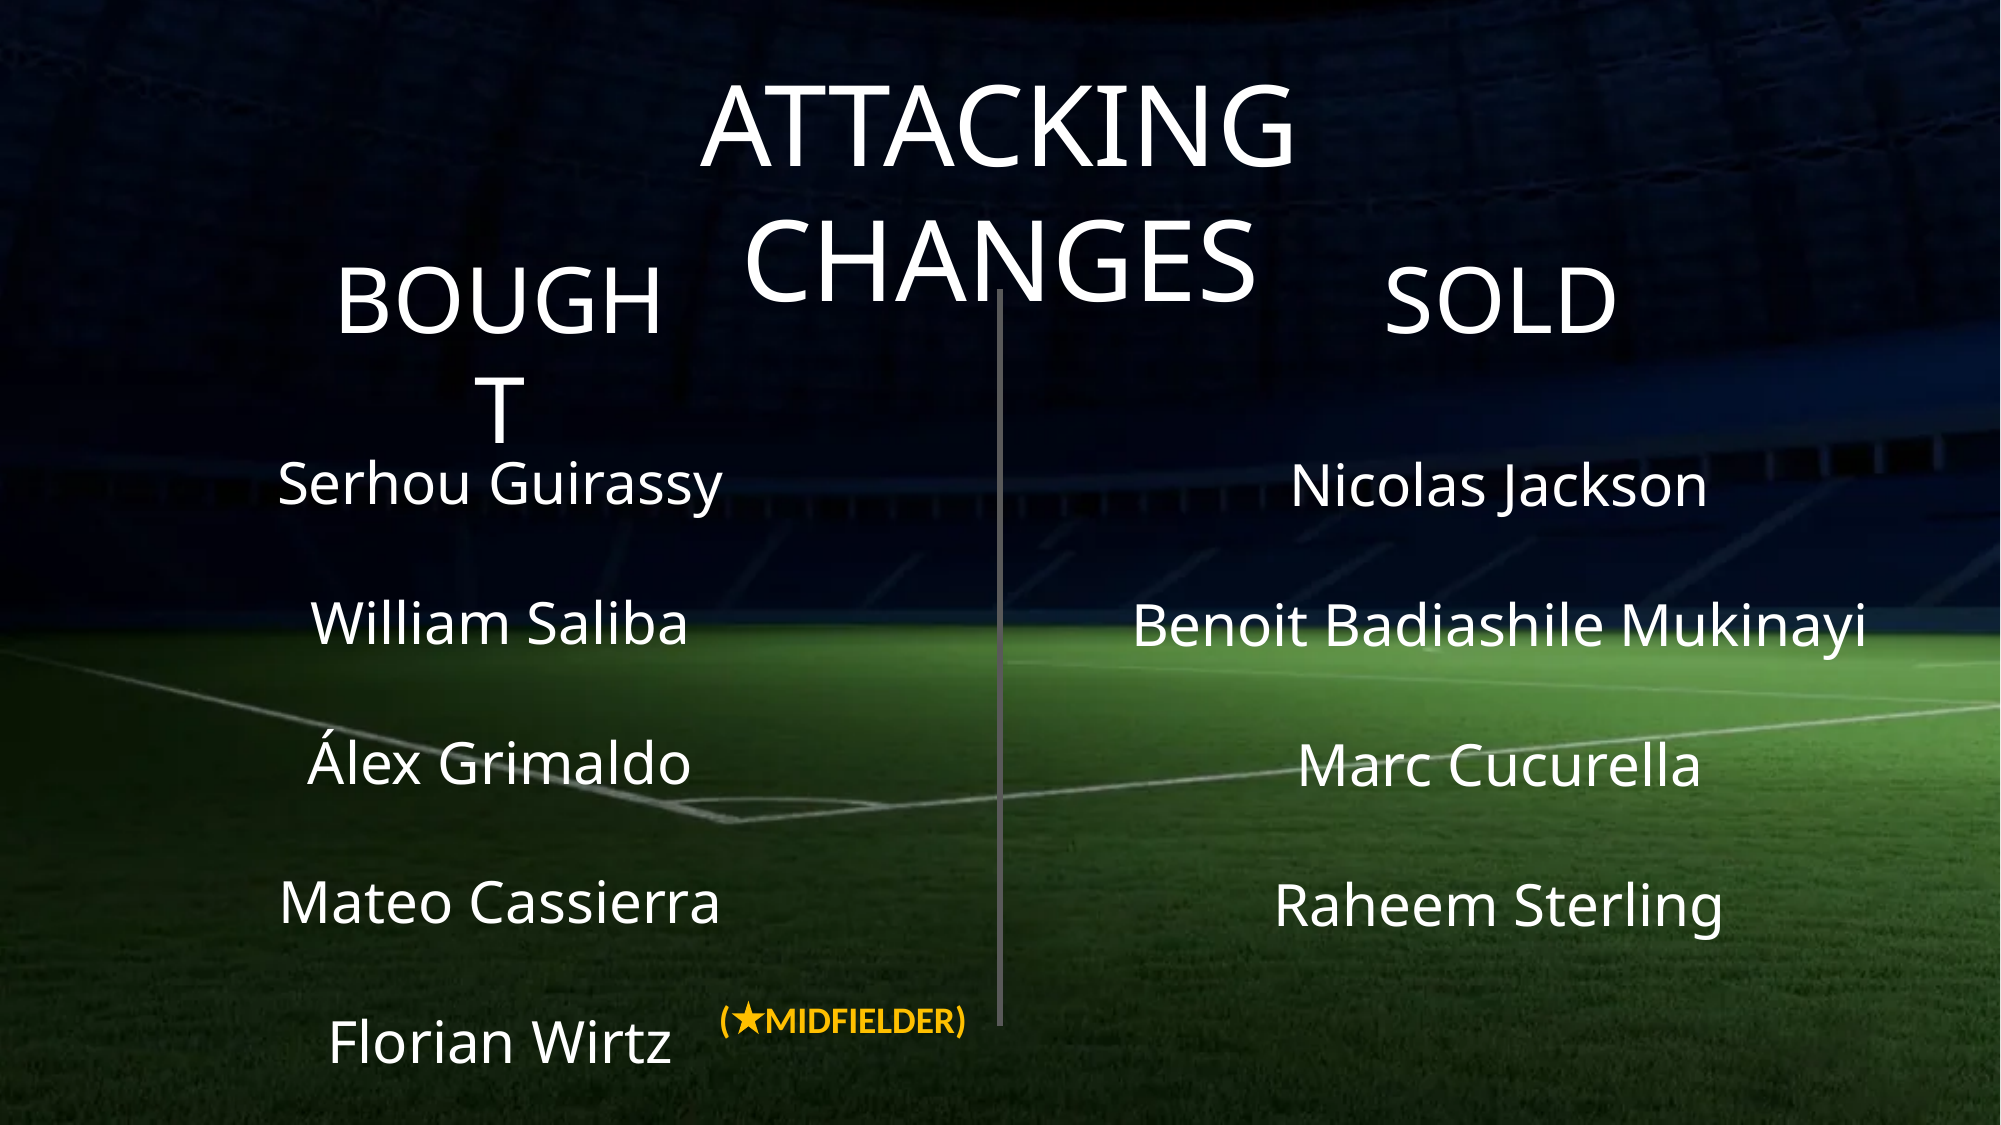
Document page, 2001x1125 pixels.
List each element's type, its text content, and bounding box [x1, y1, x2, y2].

text_box Serhou Guirassy William Saliba Álex Grimaldo Mateo Cassierra Florian Wirtz [226, 368, 774, 1083]
text_box [728, 997, 769, 1037]
text_box ( MIDFIELDER) [704, 988, 991, 1049]
text_box SOLD [1309, 234, 1696, 359]
text_box ATTACKING CHANGES [437, 46, 1563, 332]
text_box Nicolas Jackson Benoit Badiashile Mukinayi Marc Cucurella Raheem Sterling [1001, 370, 2000, 945]
picture [0, 0, 2001, 1125]
text_box BOUGHT [296, 234, 705, 368]
